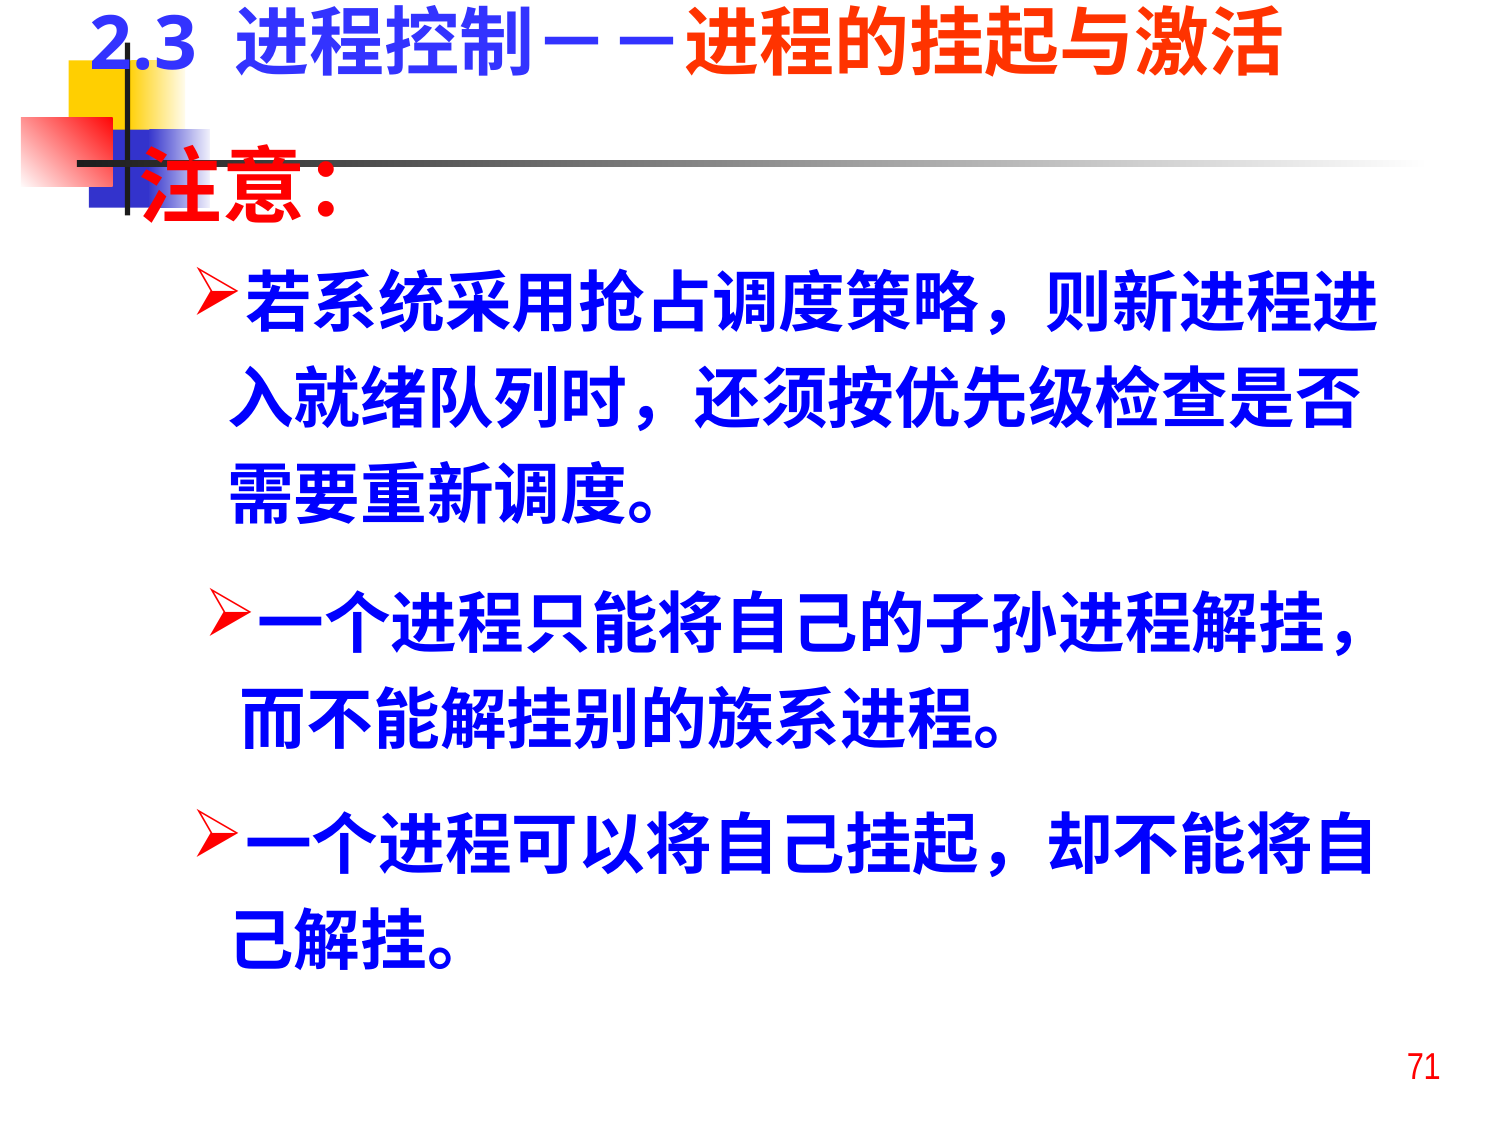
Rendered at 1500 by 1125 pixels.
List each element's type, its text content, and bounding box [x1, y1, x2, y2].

text_box 一个进程可以将自己挂起，却不能将自己解挂。 [137, 778, 1450, 986]
text_box 一个进程只能将自己的子孙进程解挂，而不能解挂别的族系进程。 [149, 557, 1413, 861]
text_box 2.3 进程控制－－进程的挂起与激活 [74, 0, 1338, 93]
text_box 注意： [123, 125, 680, 241]
text_box 71 [1392, 1034, 1471, 1094]
text_box 若系统采用抢占调度策略，则新进程进入就绪队列时，还须按优先级检查是否需要重新调度。 [137, 236, 1425, 624]
